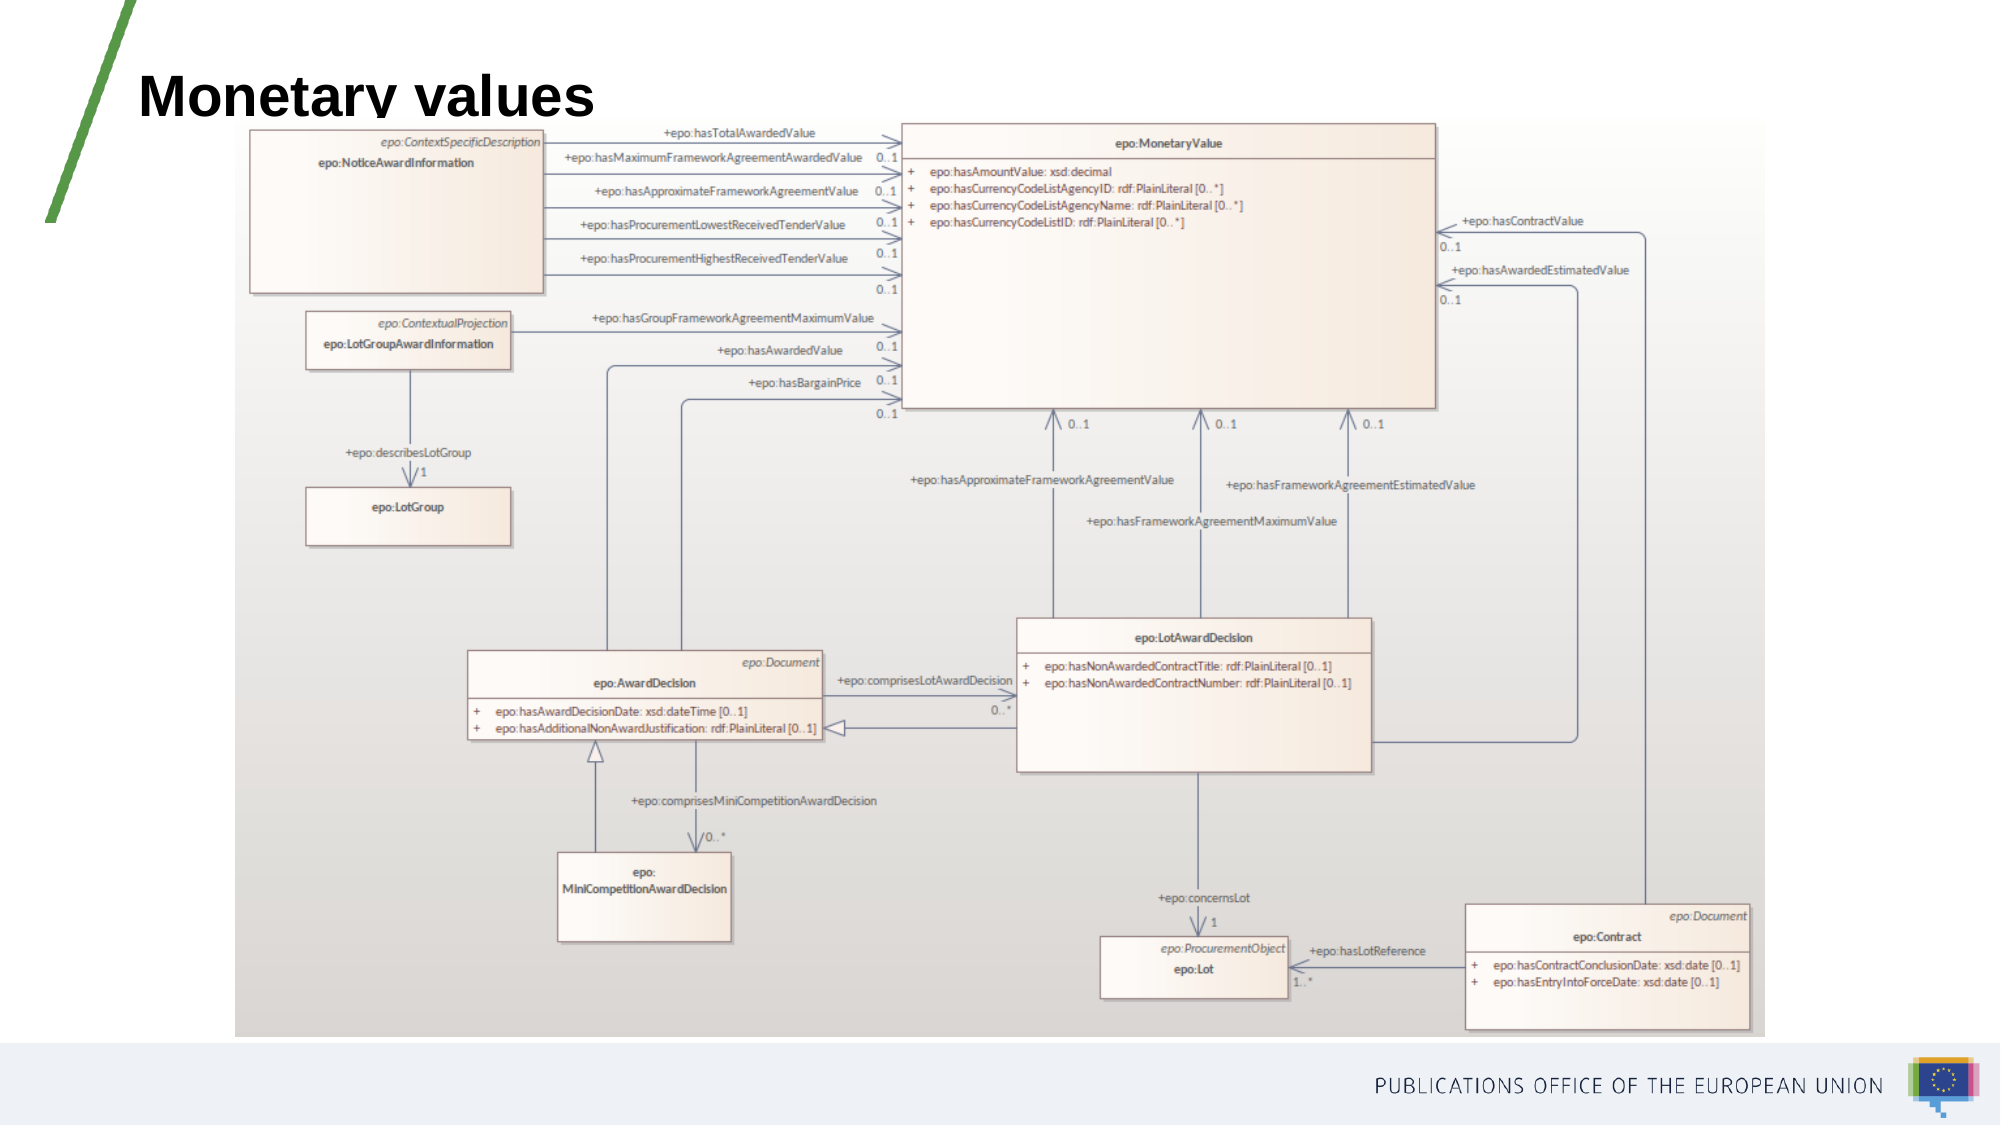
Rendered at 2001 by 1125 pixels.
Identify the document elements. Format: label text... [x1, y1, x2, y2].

text_box Monetary values [138, 31, 1861, 130]
picture [0, 0, 2001, 1125]
